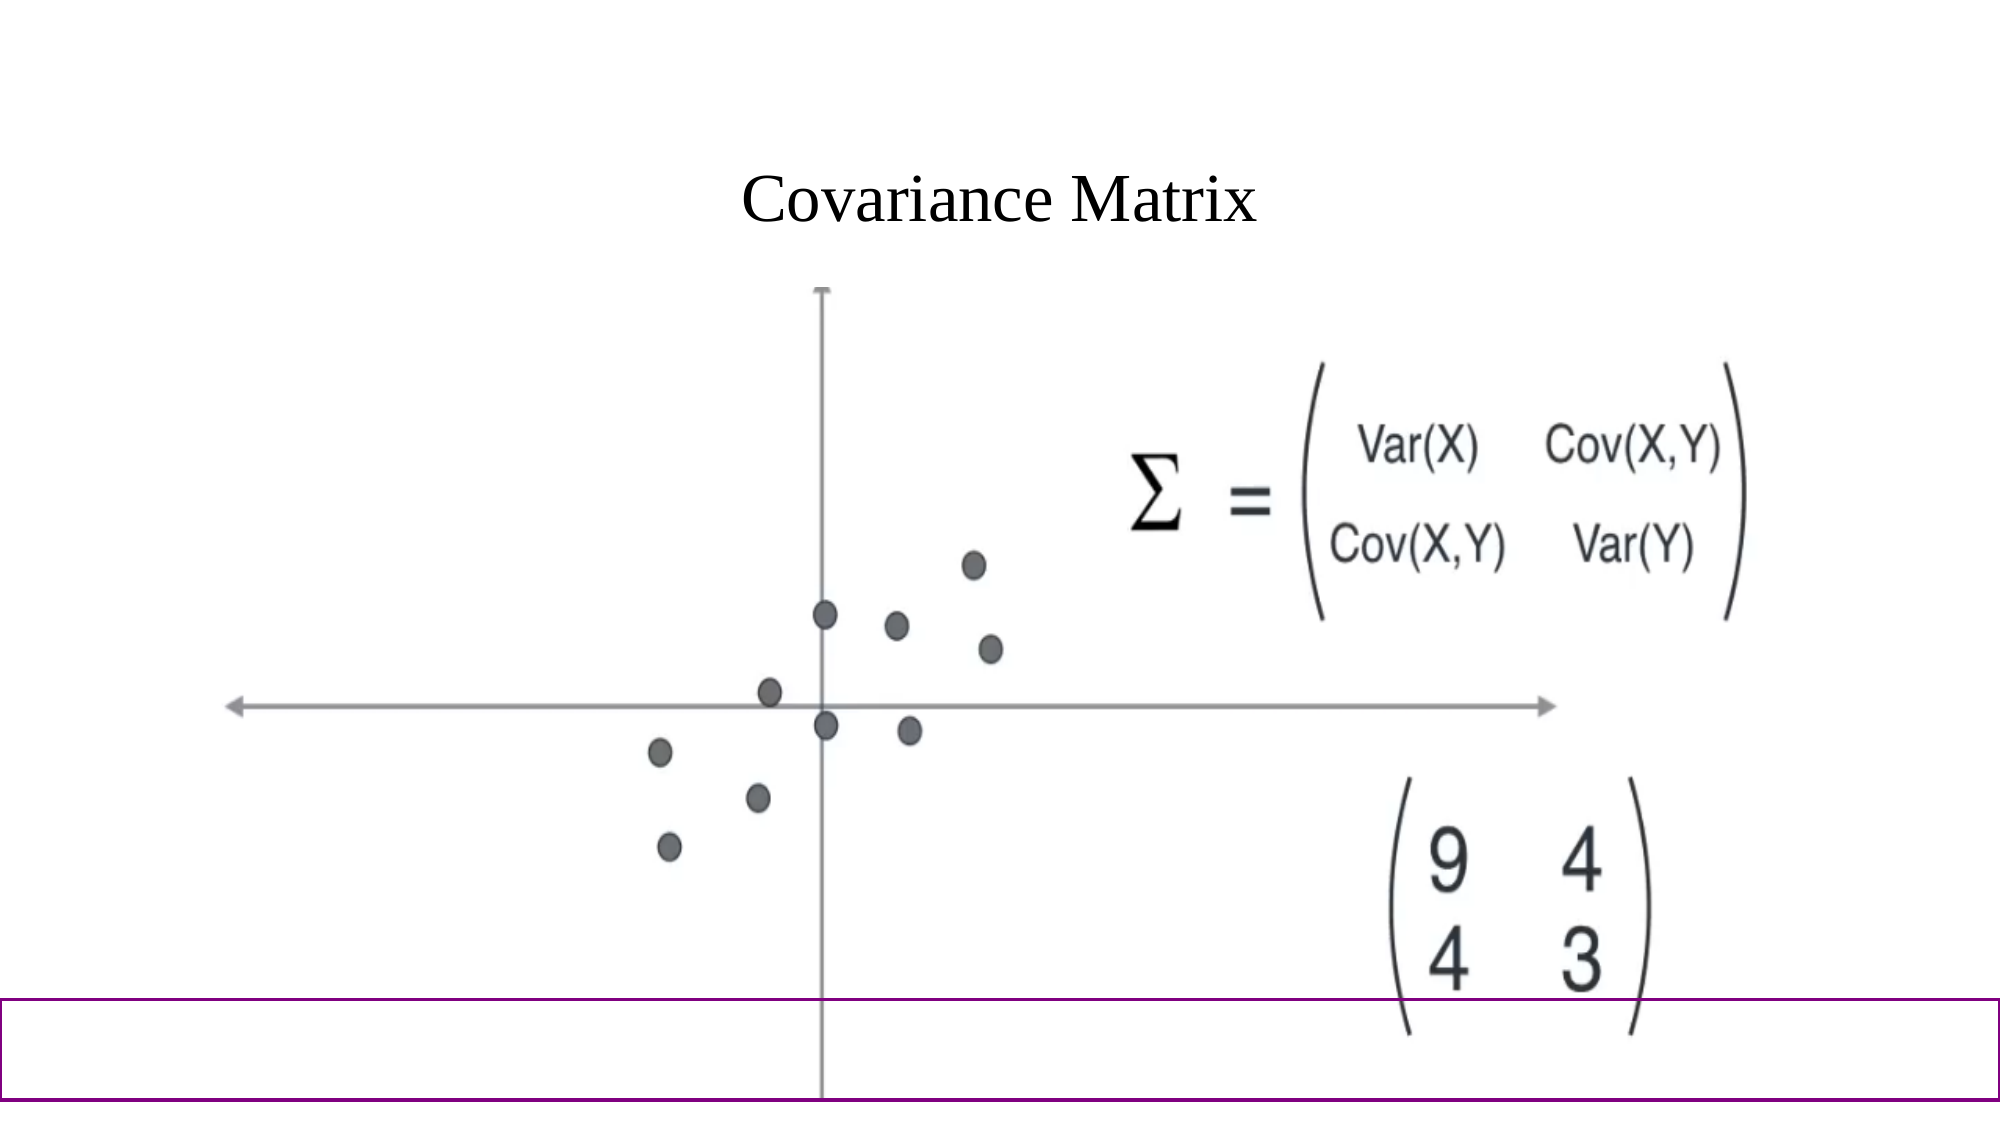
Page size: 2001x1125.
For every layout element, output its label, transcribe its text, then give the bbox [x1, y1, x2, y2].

title Covariance Matrix [150, 99, 1850, 288]
footer [1789, 998, 2000, 1102]
footer [0, 998, 209, 1102]
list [214, 287, 1786, 1101]
